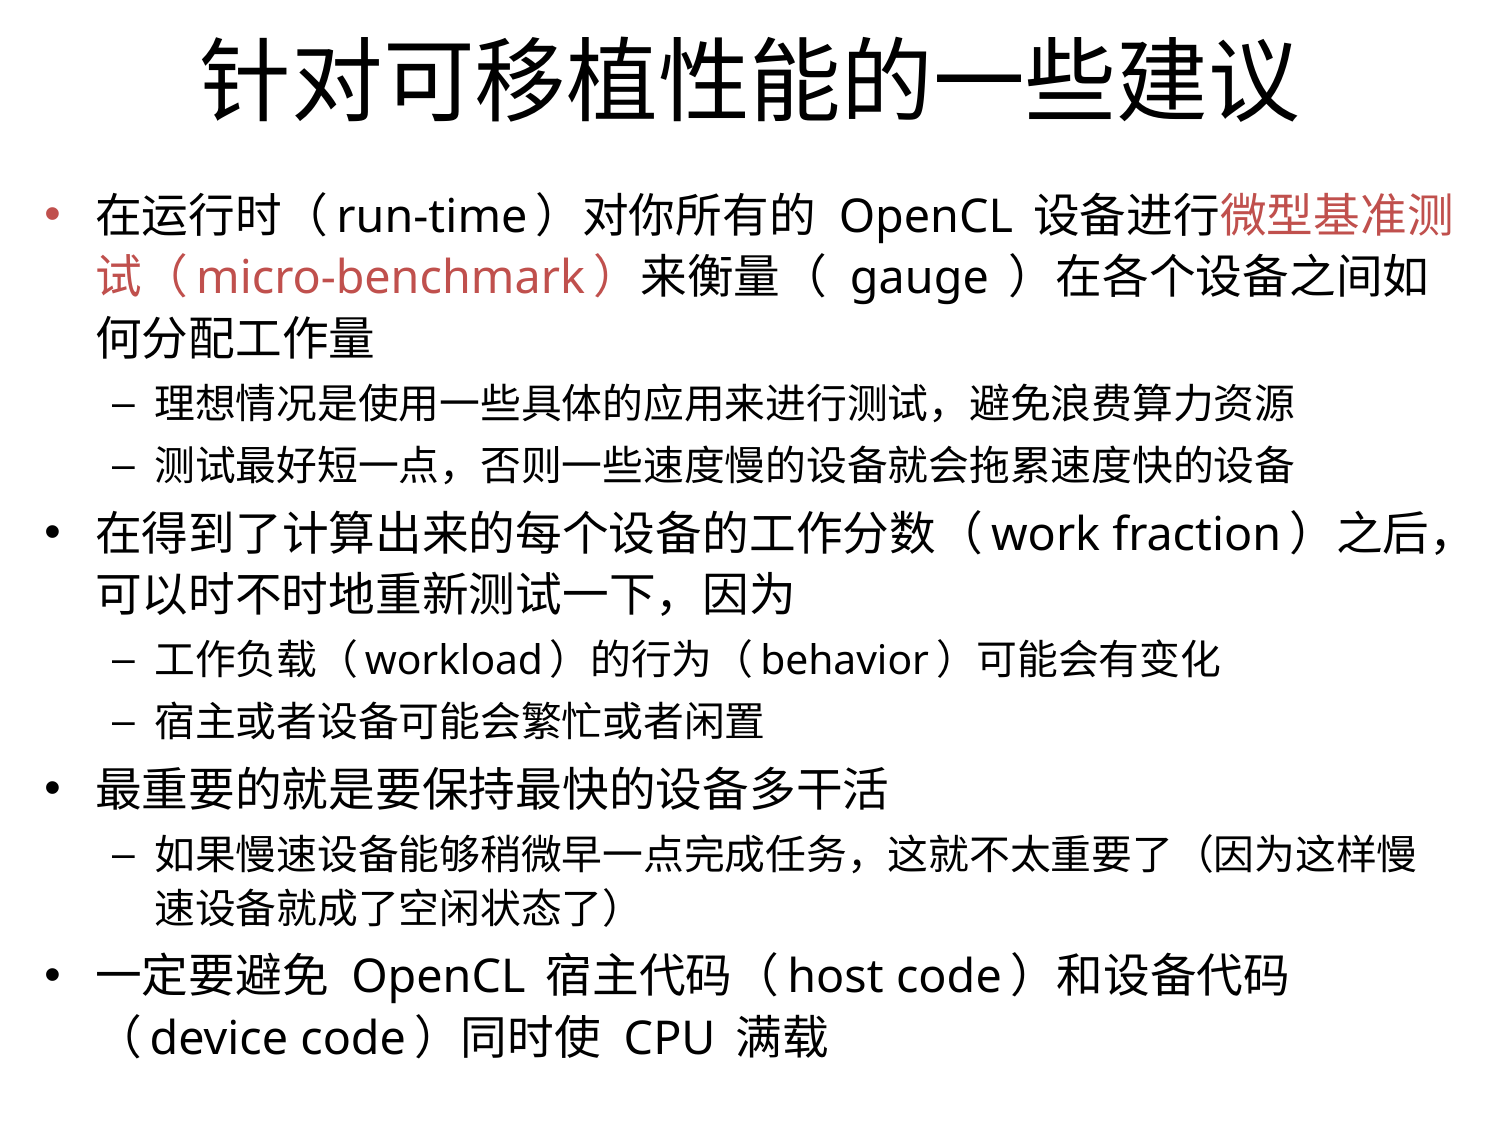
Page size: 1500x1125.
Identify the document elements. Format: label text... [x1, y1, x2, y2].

text_box 在运行时（run-time）对你所有的 OpenCL 设备进行微型基准测试（micro-benchmark）来衡量（ gauge ）在各个设备之间如何分配工作量 理想情况是使用一些具体的应用来进行测试，避免浪费算力资源 测试最好短一点，否则一些速度慢的设备就会拖累速度快的设备 在得到了计算出来的每个设备的工作分数（work fraction）之后，可以时不时地重新测试一下，因为 工作负载（workload）的行为（behavior）可能会有变化 宿主或者设备可能会繁忙或者闲置 最重要的就是要保持最快的设备多干活 如果慢速设备能够稍微早一点完成任务，这就不太重要了（因为这样慢速设备就成了空闲状态了） 一定要避免 OpenCL 宿主代码（host code）和设备代码（device code）同时使 CPU 满载 [29, 172, 1471, 1094]
text_box 针对可移植性能的一些建议 [17, 0, 1483, 172]
